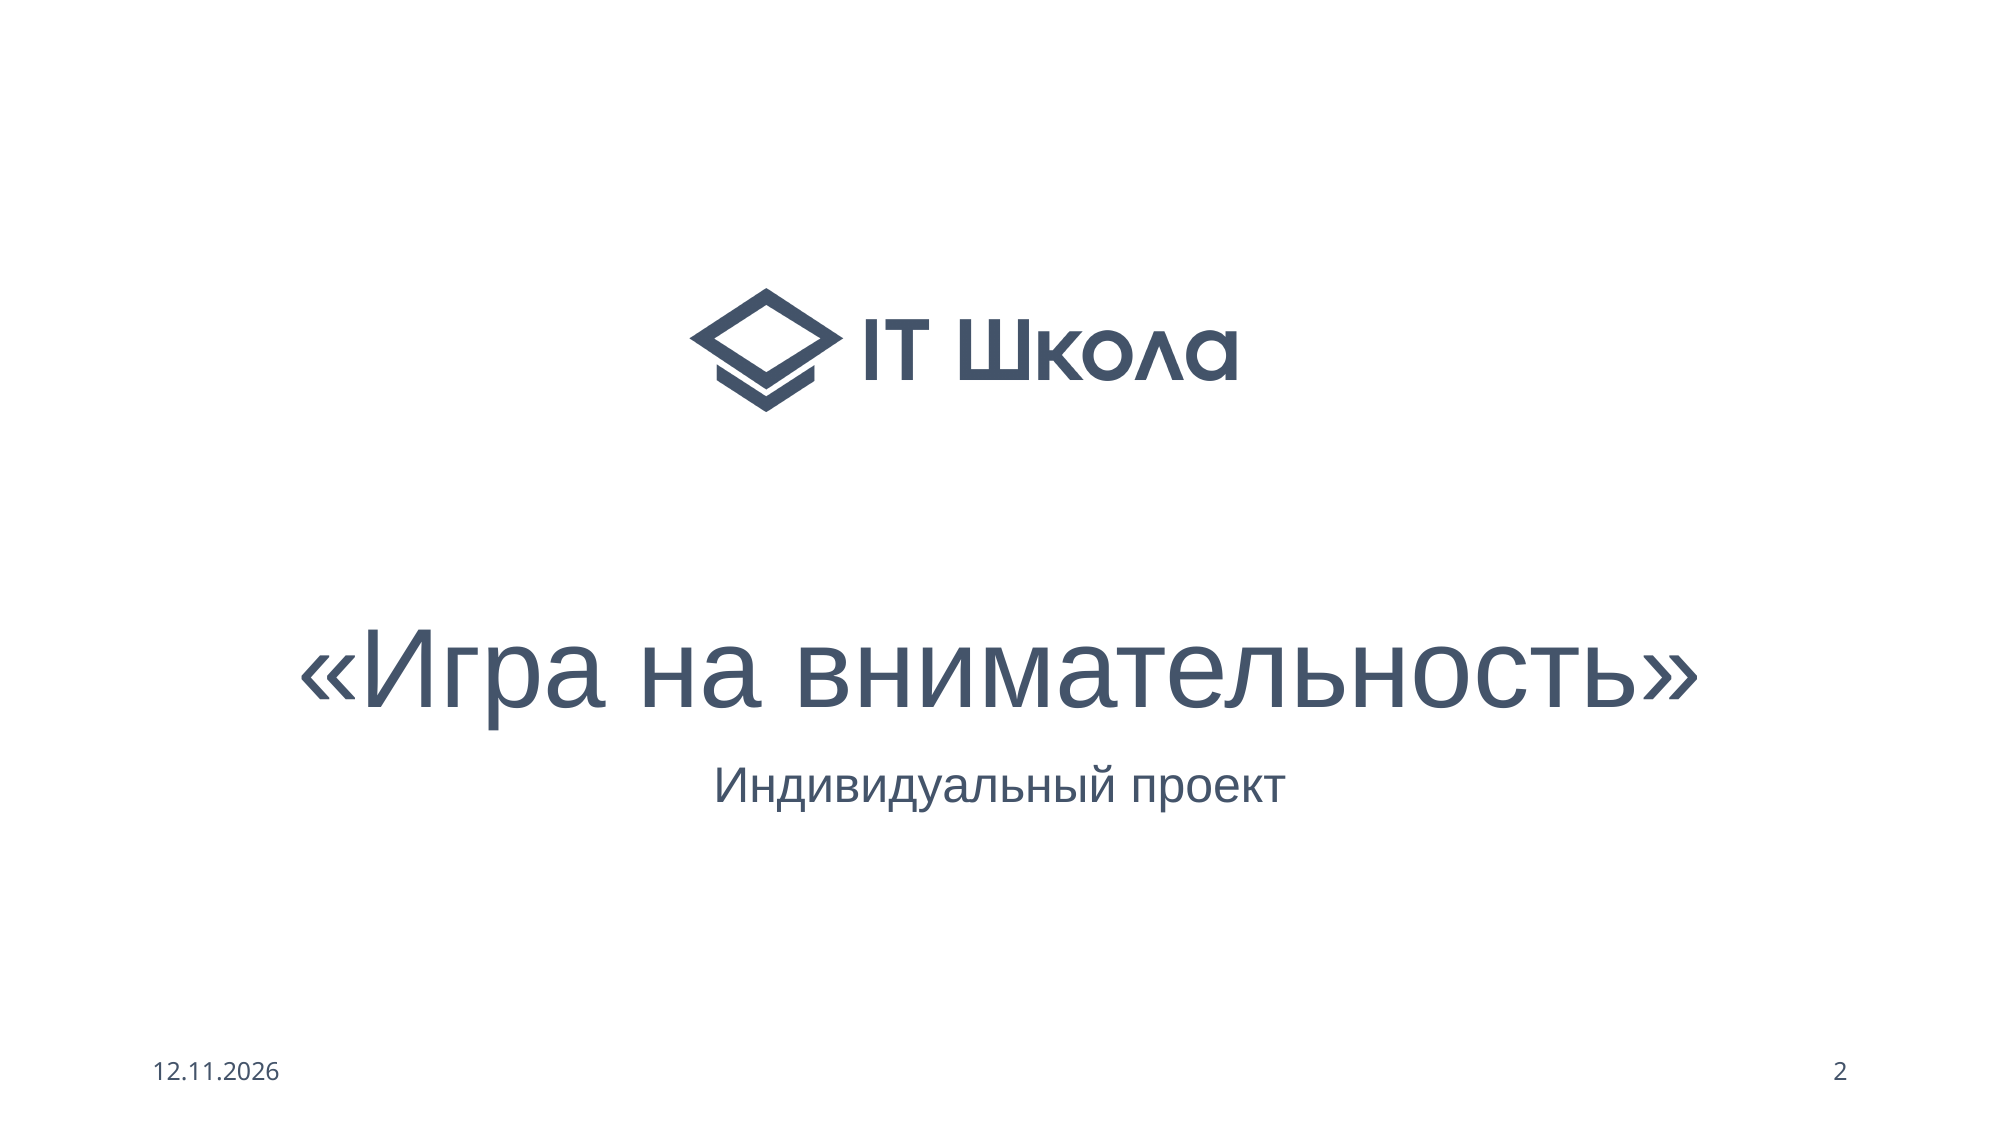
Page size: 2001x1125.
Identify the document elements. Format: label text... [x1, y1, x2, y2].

slide_number 2 [1412, 1042, 1863, 1103]
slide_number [137, 1042, 588, 1103]
picture [573, 213, 1353, 487]
subtitle Индивидуальный проект [249, 751, 1751, 894]
title «Игра на внимательность» [249, 513, 1751, 737]
